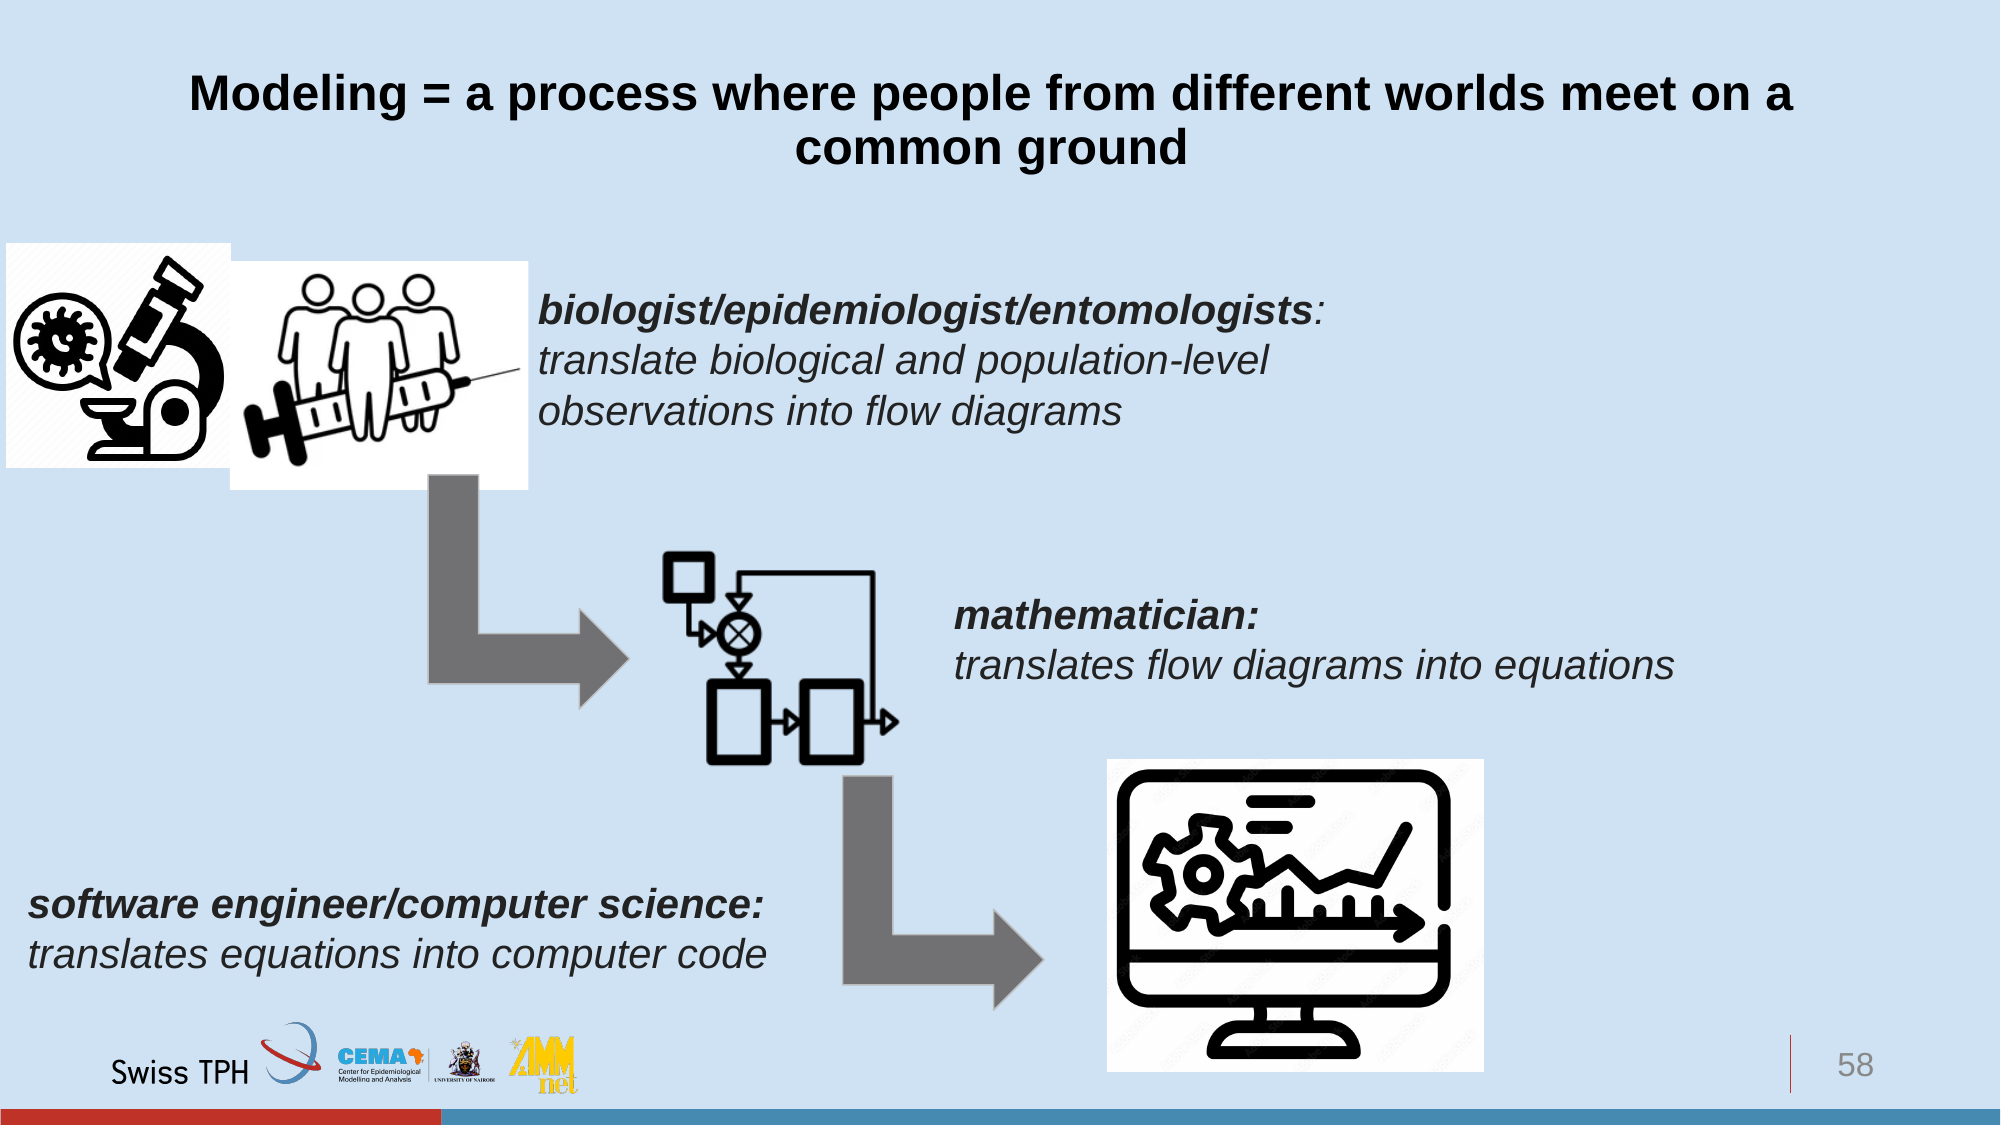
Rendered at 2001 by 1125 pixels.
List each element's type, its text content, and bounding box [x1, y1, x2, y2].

picture [649, 524, 916, 792]
picture [1106, 758, 1485, 1072]
slide_number 58 [1787, 1034, 1890, 1095]
text_box [428, 499, 630, 710]
text_box mathematician: translates flow diagrams into equations [938, 572, 1695, 703]
picture [502, 1024, 584, 1107]
picture [112, 1022, 495, 1089]
text_box [842, 800, 1045, 1011]
text_box biologist/epidemiologist/entomologists: translate biological and population-level observations into flow diagrams [532, 268, 1507, 449]
title Modeling = a process where people from different worlds meet on a common ground [109, 60, 1890, 183]
text_box software engineer/computer science: translates equations into computer code [12, 862, 807, 993]
picture [6, 243, 529, 491]
